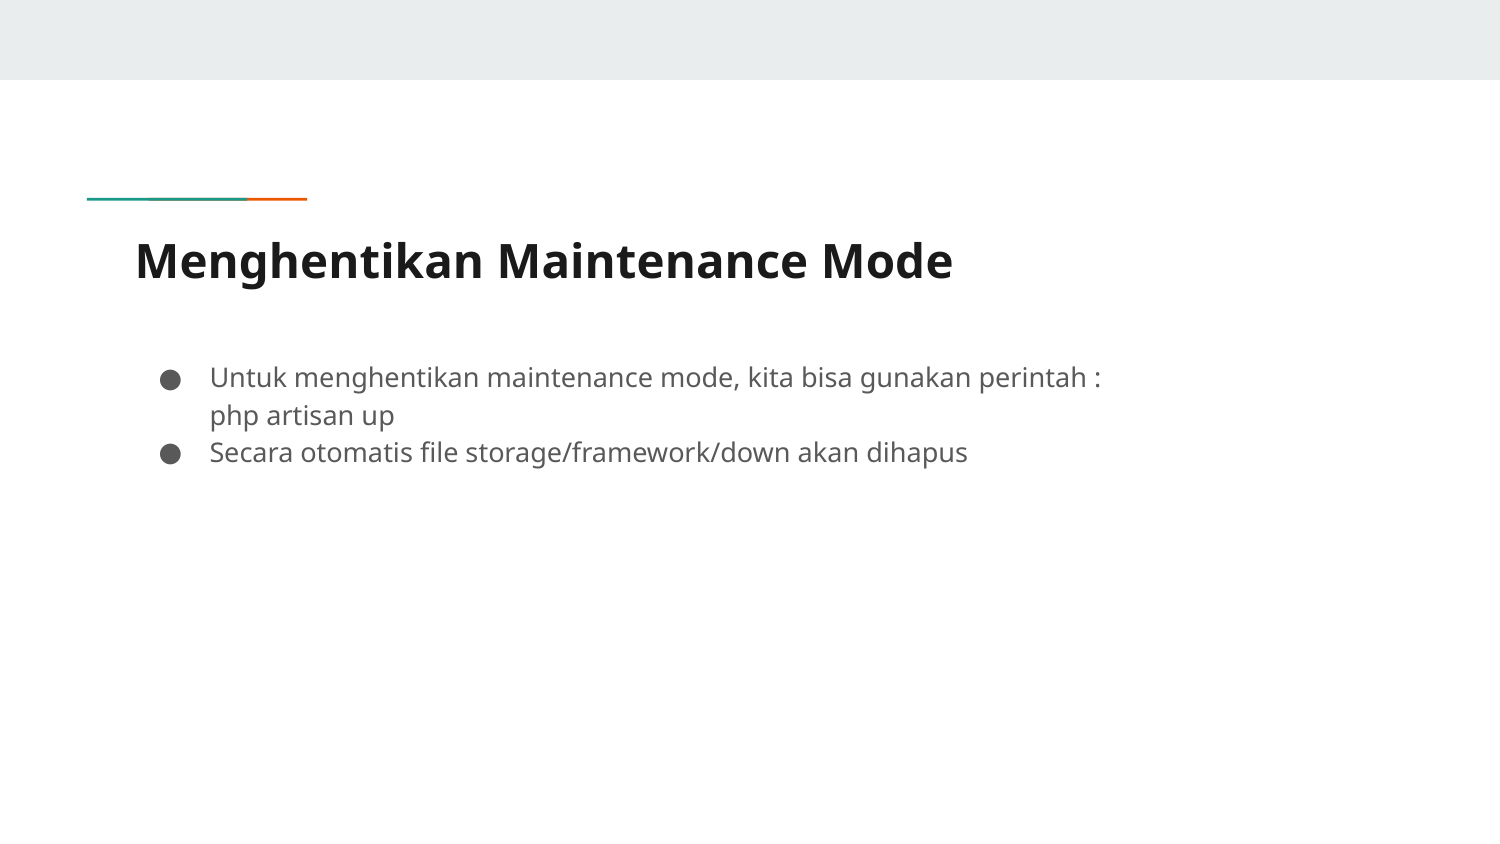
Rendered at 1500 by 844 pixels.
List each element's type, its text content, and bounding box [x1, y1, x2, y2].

list Untuk menghentikan maintenance mode, kita bisa gunakan perintah : php artisan up Secara otomatis file storage/framework/down akan dihapus [119, 341, 1381, 712]
title Menghentikan Maintenance Mode [119, 216, 1381, 305]
